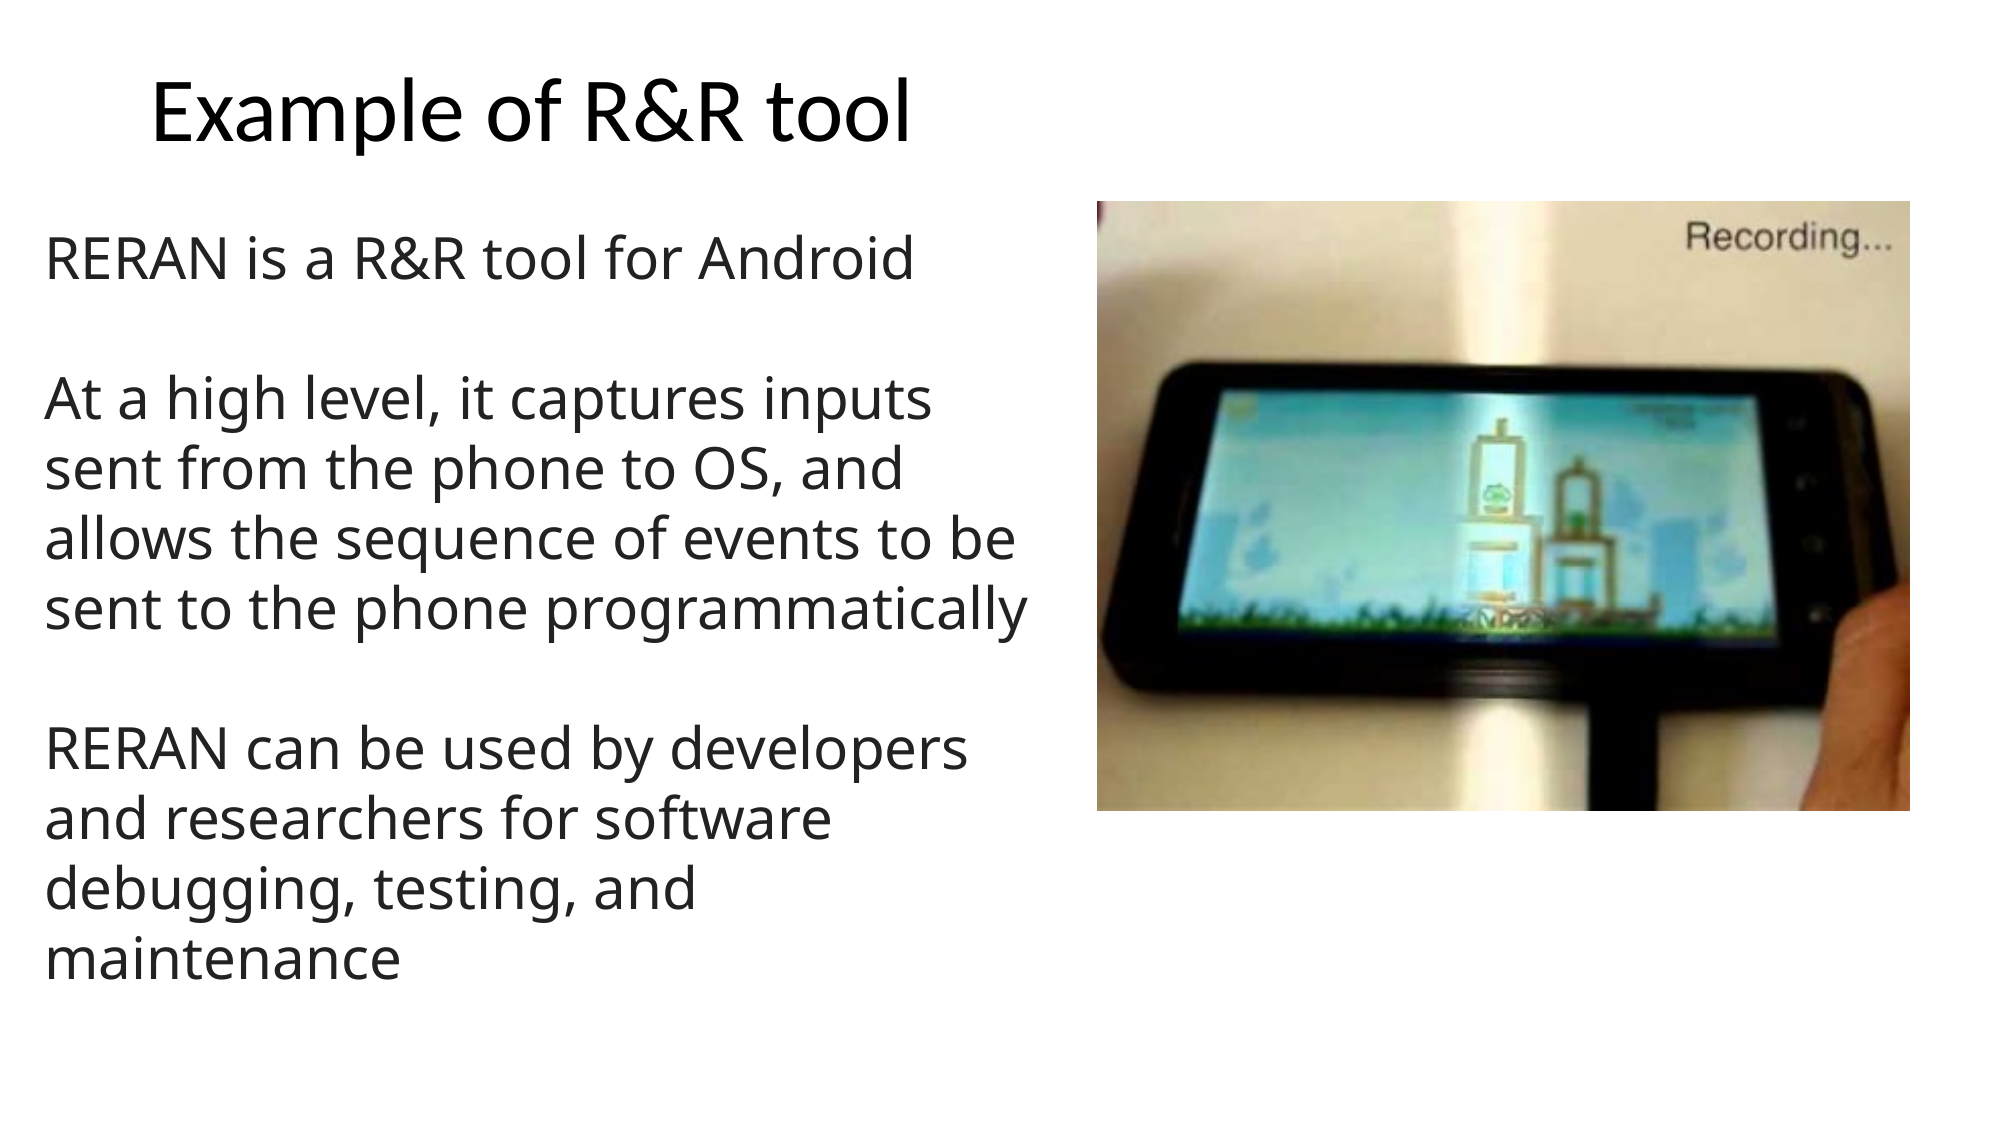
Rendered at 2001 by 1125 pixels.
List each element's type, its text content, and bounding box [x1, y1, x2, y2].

list RERAN is a R&R tool for Android At a high level, it captures inputs sent from the phone to OS, and allows the sequence of events to be sent to the phone programmatically RERAN can be used by developers and researchers for software debugging, testing, and maintenance [44, 220, 1062, 999]
title Example of R&R tool [150, 49, 1850, 161]
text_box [1096, 200, 1911, 812]
